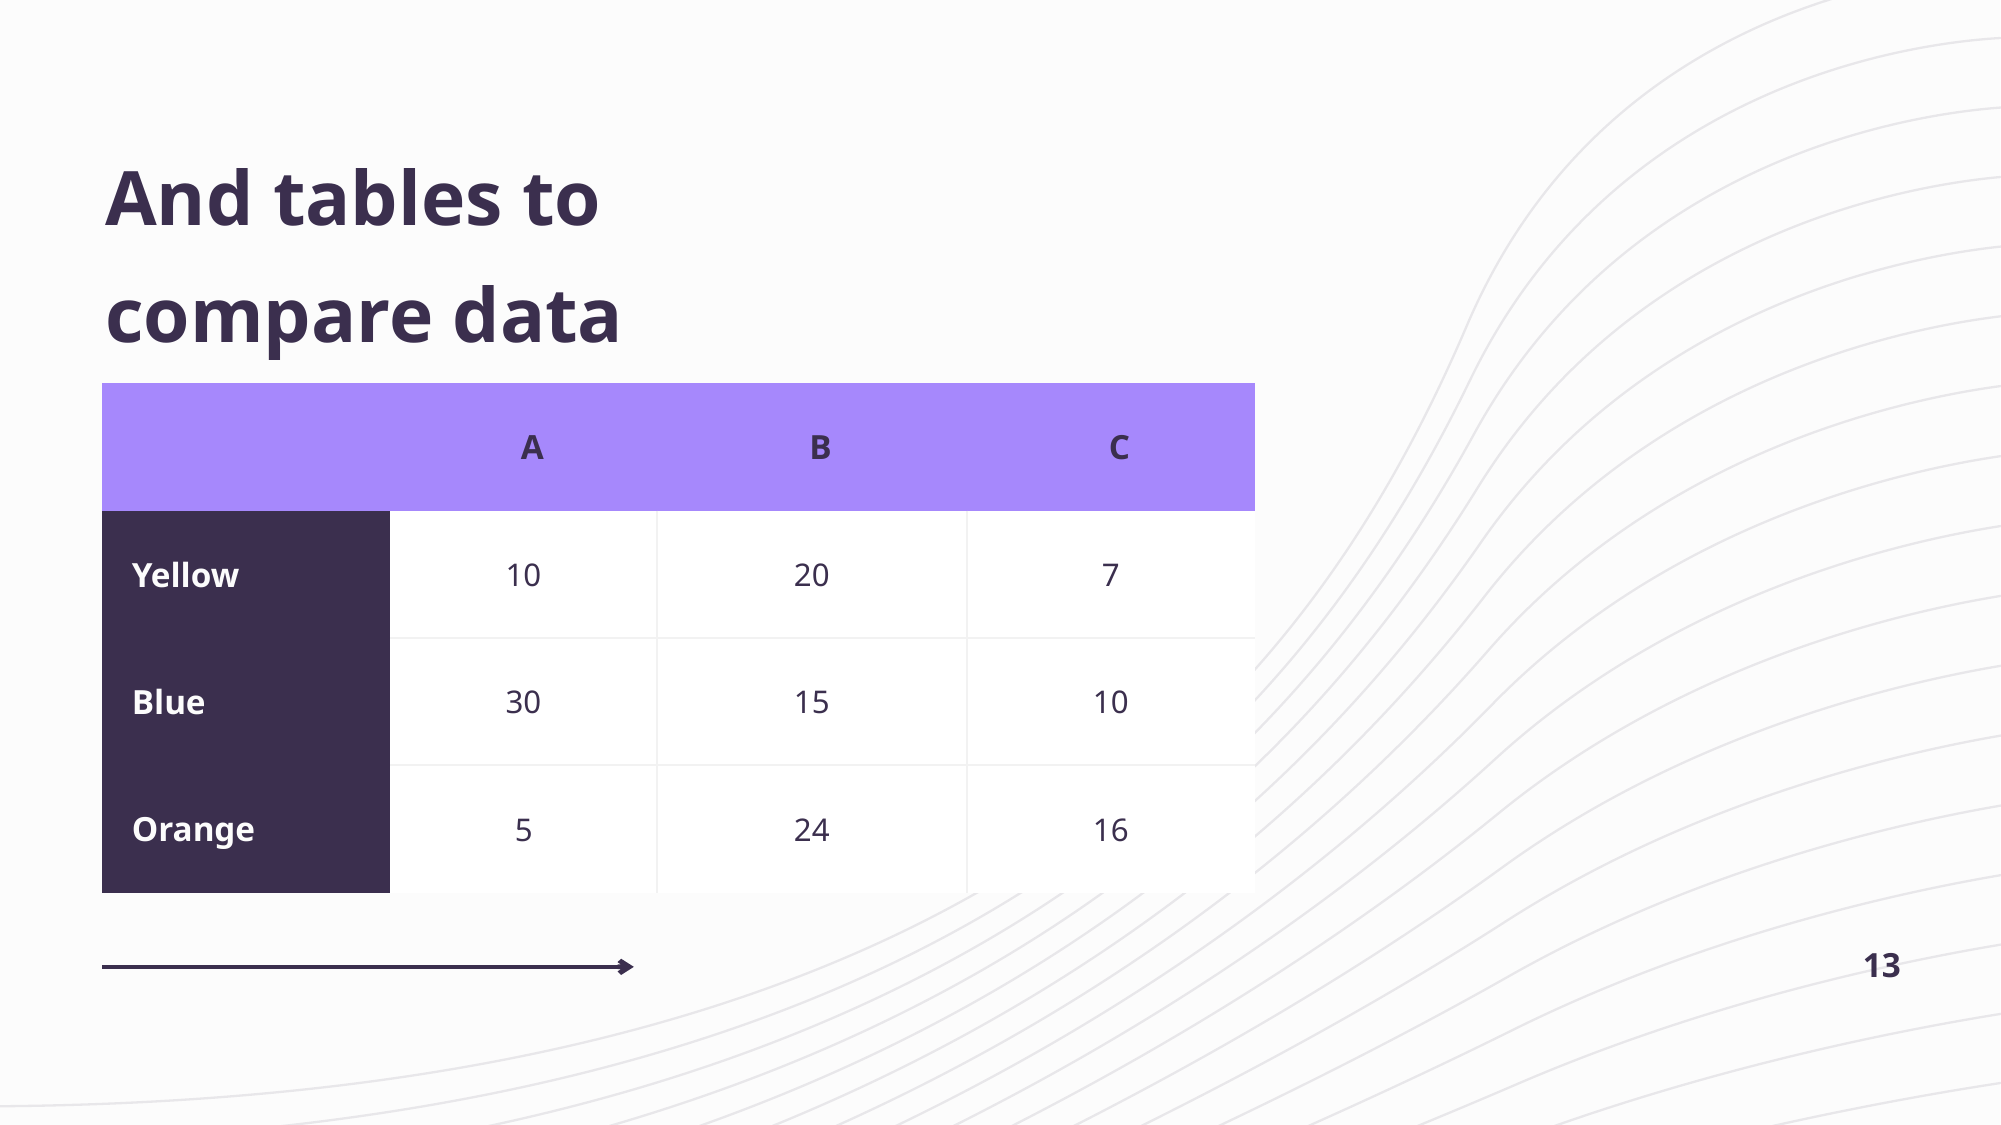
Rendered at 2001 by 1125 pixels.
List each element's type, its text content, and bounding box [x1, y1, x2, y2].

table_cell 10 [968, 639, 1255, 764]
table_cell 16 [968, 766, 1255, 893]
table_header B [657, 383, 967, 511]
table_cell 10 [390, 511, 656, 637]
table_header C [967, 383, 1255, 511]
table_cell Blue [102, 638, 390, 765]
table_cell Yellow [102, 511, 390, 638]
table_cell 7 [968, 511, 1255, 637]
table_cell 20 [658, 511, 966, 637]
table_header [102, 383, 390, 511]
text_box And tables to compare data [105, 123, 741, 383]
table_cell 15 [658, 639, 966, 764]
table_cell Orange [102, 765, 390, 893]
table_header A [390, 383, 657, 511]
table_cell 24 [658, 766, 966, 893]
table_cell 30 [390, 639, 656, 764]
table_cell 5 [390, 766, 656, 893]
